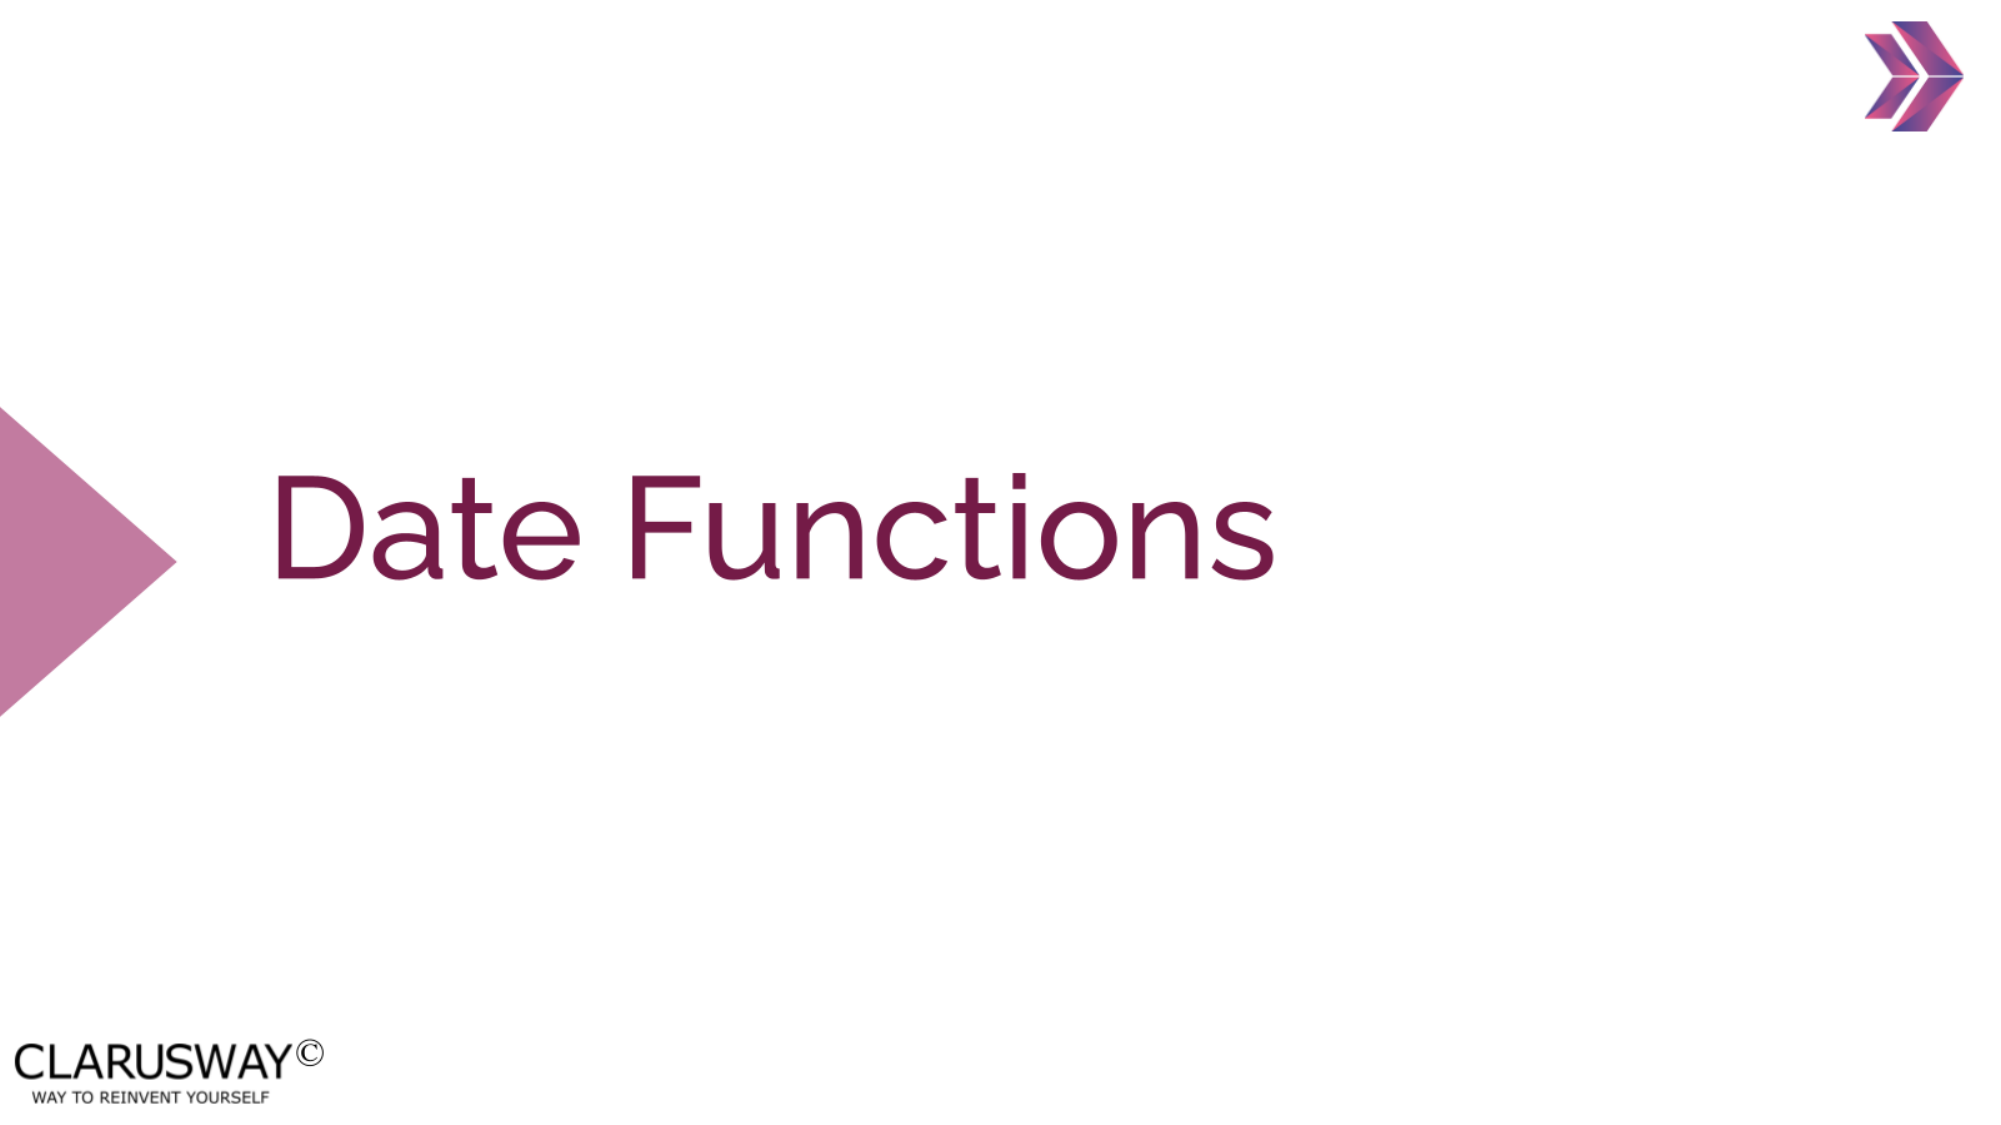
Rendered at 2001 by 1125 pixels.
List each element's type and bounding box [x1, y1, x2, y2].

list [0, 0, 2000, 1125]
